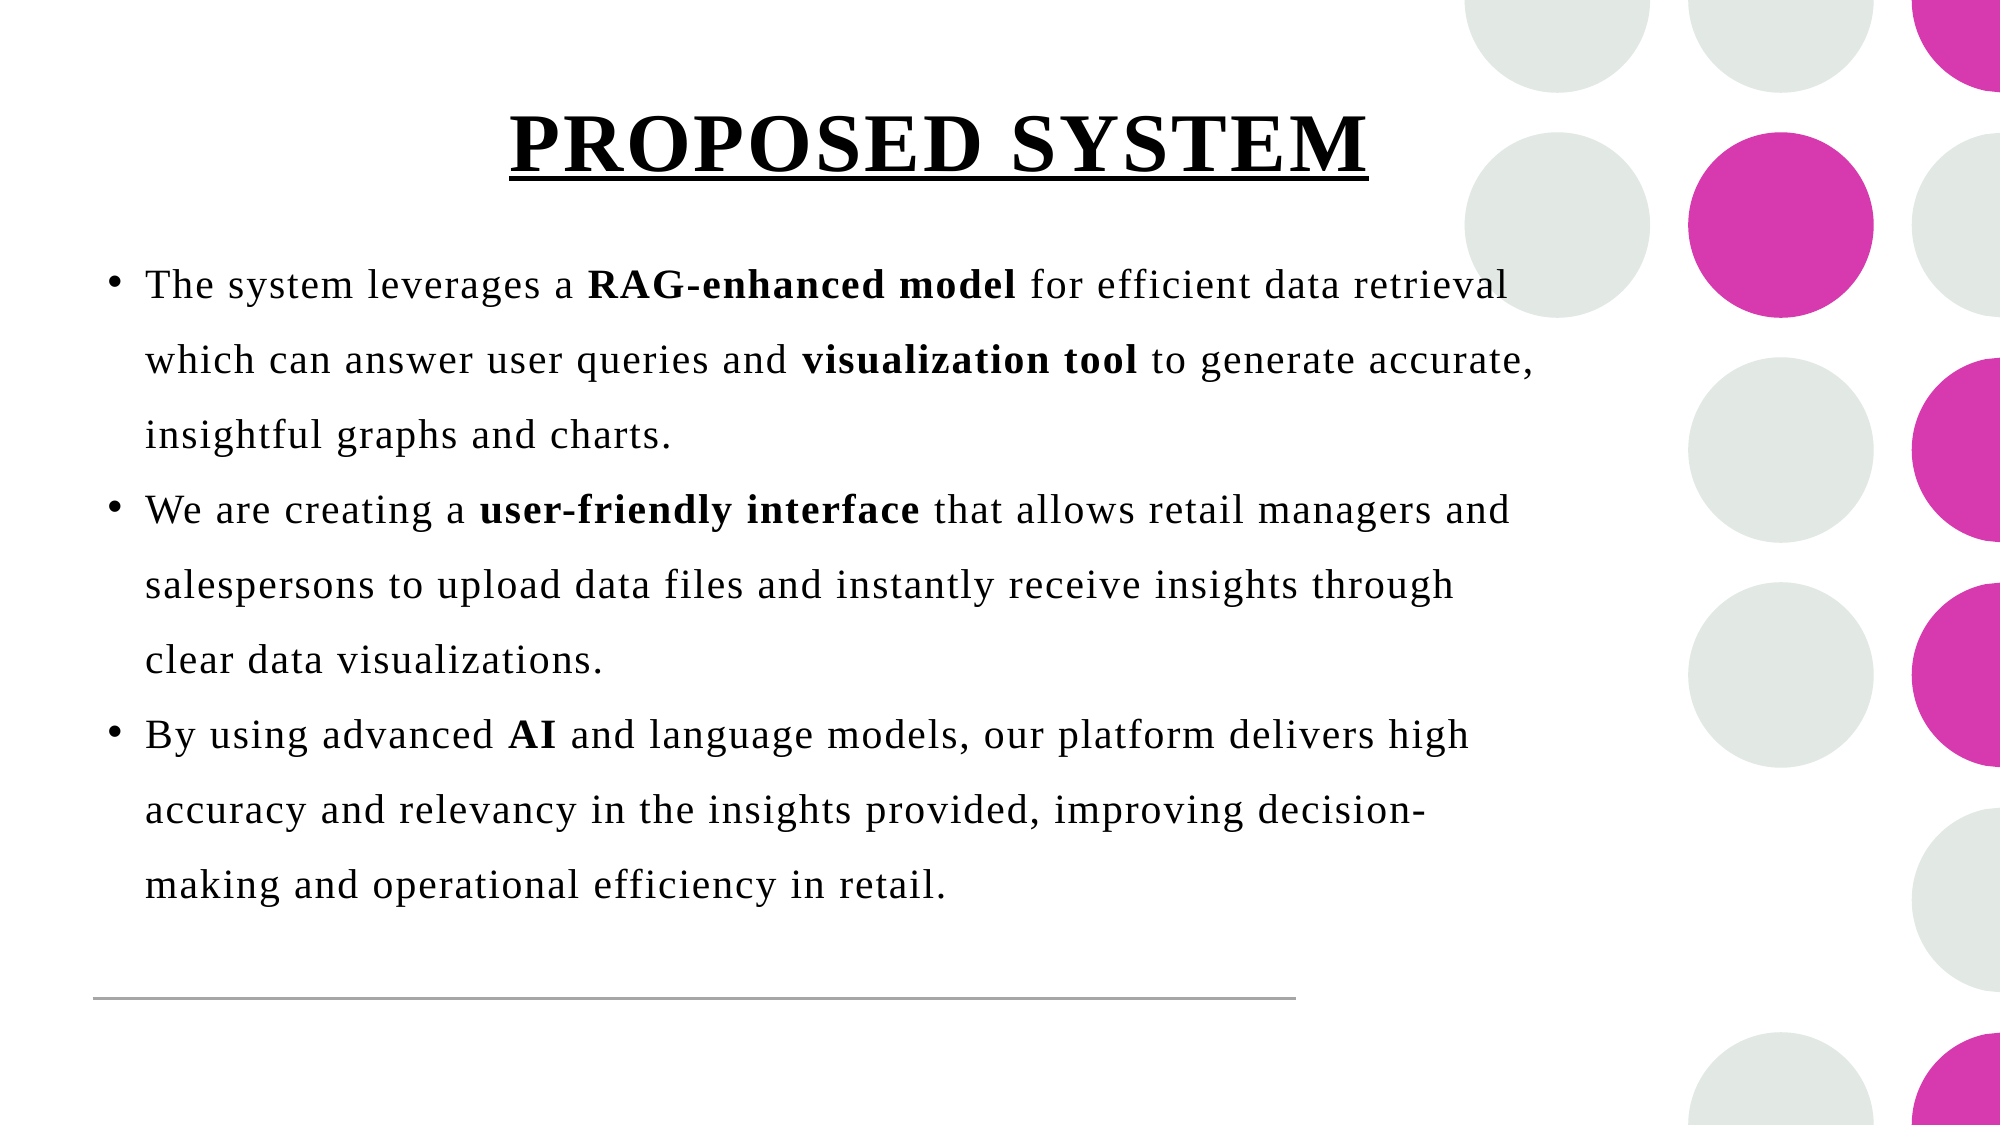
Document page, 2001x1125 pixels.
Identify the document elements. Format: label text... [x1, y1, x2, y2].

list The system leverages a RAG-enhanced model for efficient data retrieval which can answer user queries and visualization tool to generate accurate, insightful graphs and charts. We are creating a user-friendly interface that allows retail managers and salespersons to upload data files and instantly receive insights through clear data visualizations. By using advanced AI and language models, our platform delivers high accuracy and relevancy in the insights provided, improving decision-making and operational efficiency in retail. [92, 224, 1566, 915]
title PROPOSED SYSTEM [491, 28, 1695, 237]
